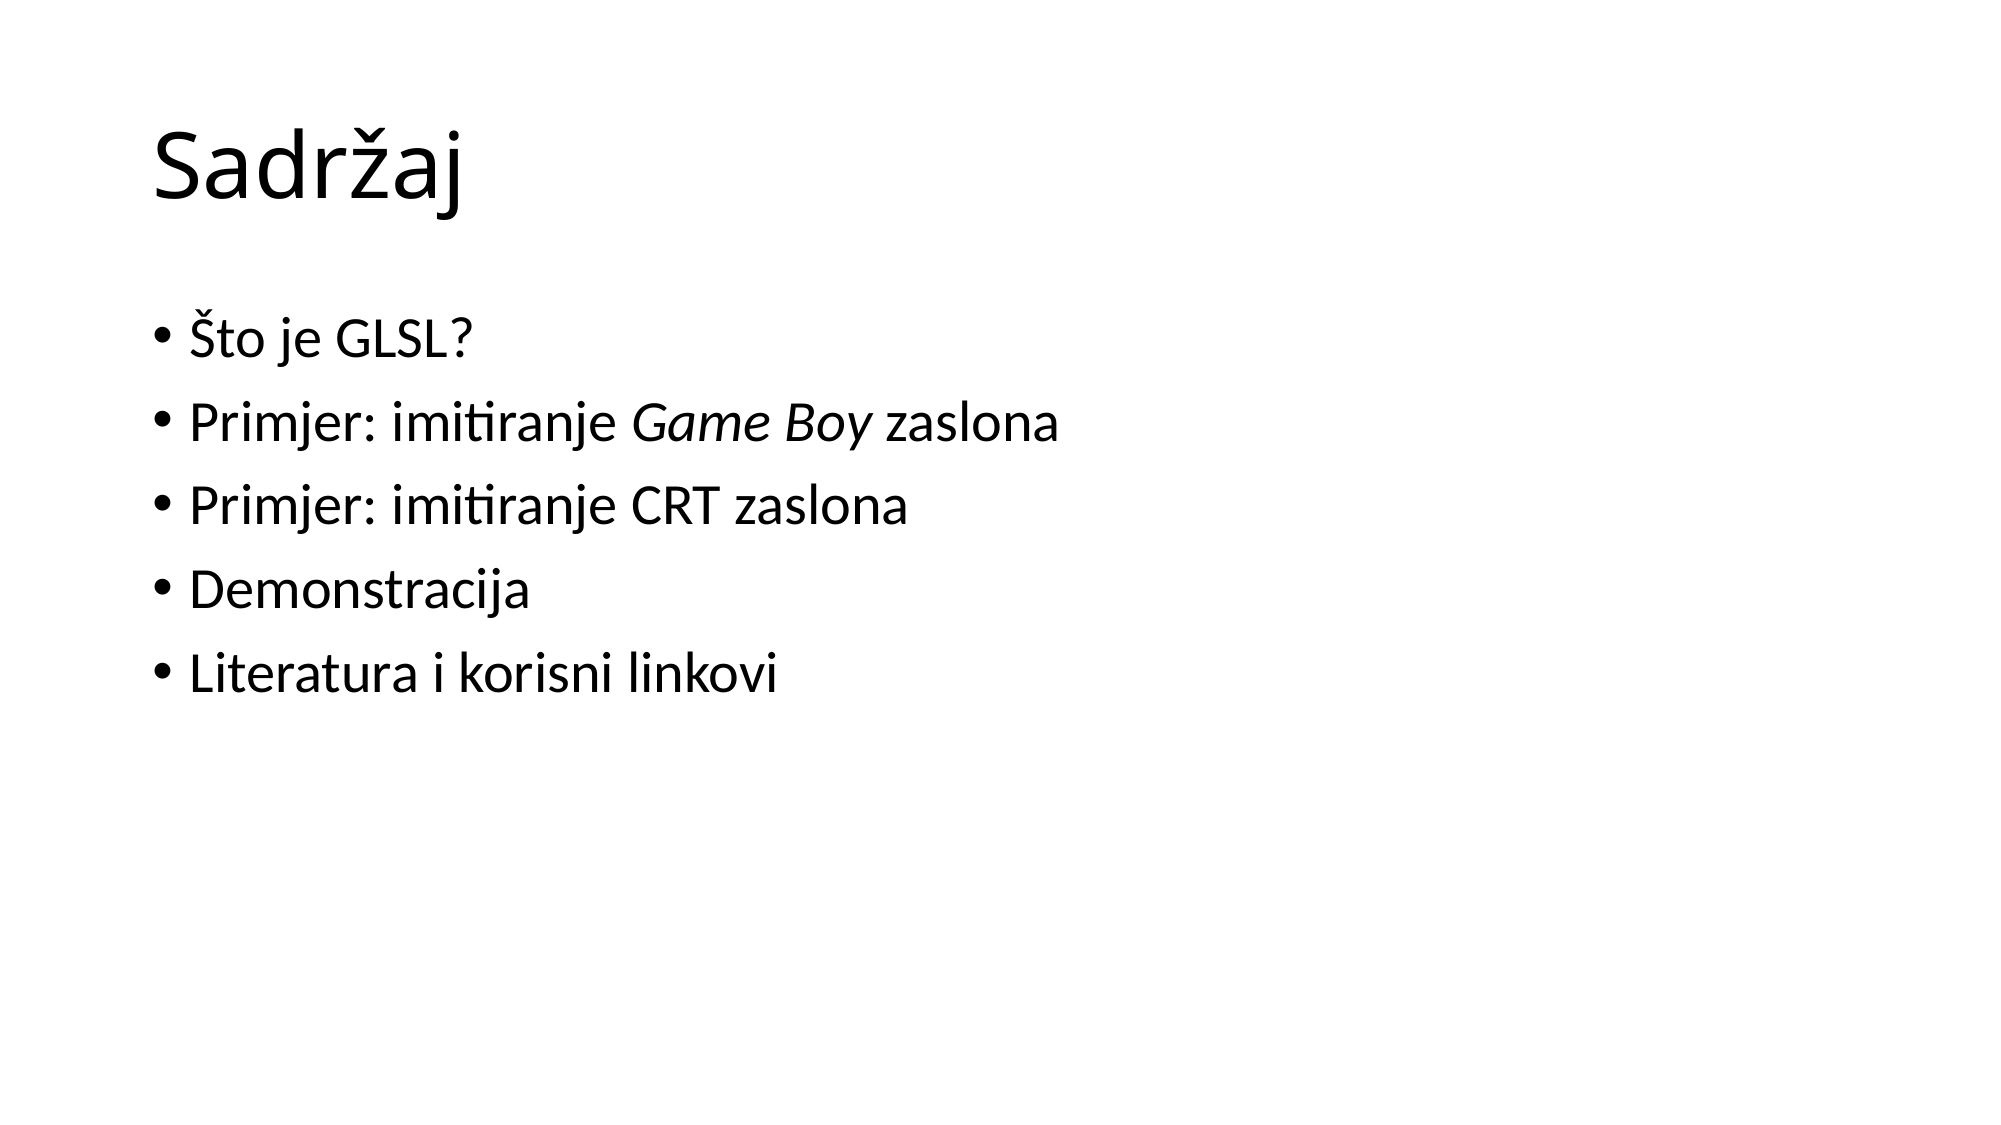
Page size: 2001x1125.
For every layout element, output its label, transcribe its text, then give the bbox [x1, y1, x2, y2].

title Sadržaj [137, 59, 1863, 278]
list Što je GLSL? Primjer: imitiranje Game Boy zaslona Primjer: imitiranje CRT zaslona Demonstracija Literatura i korisni linkovi [137, 299, 1863, 1014]
